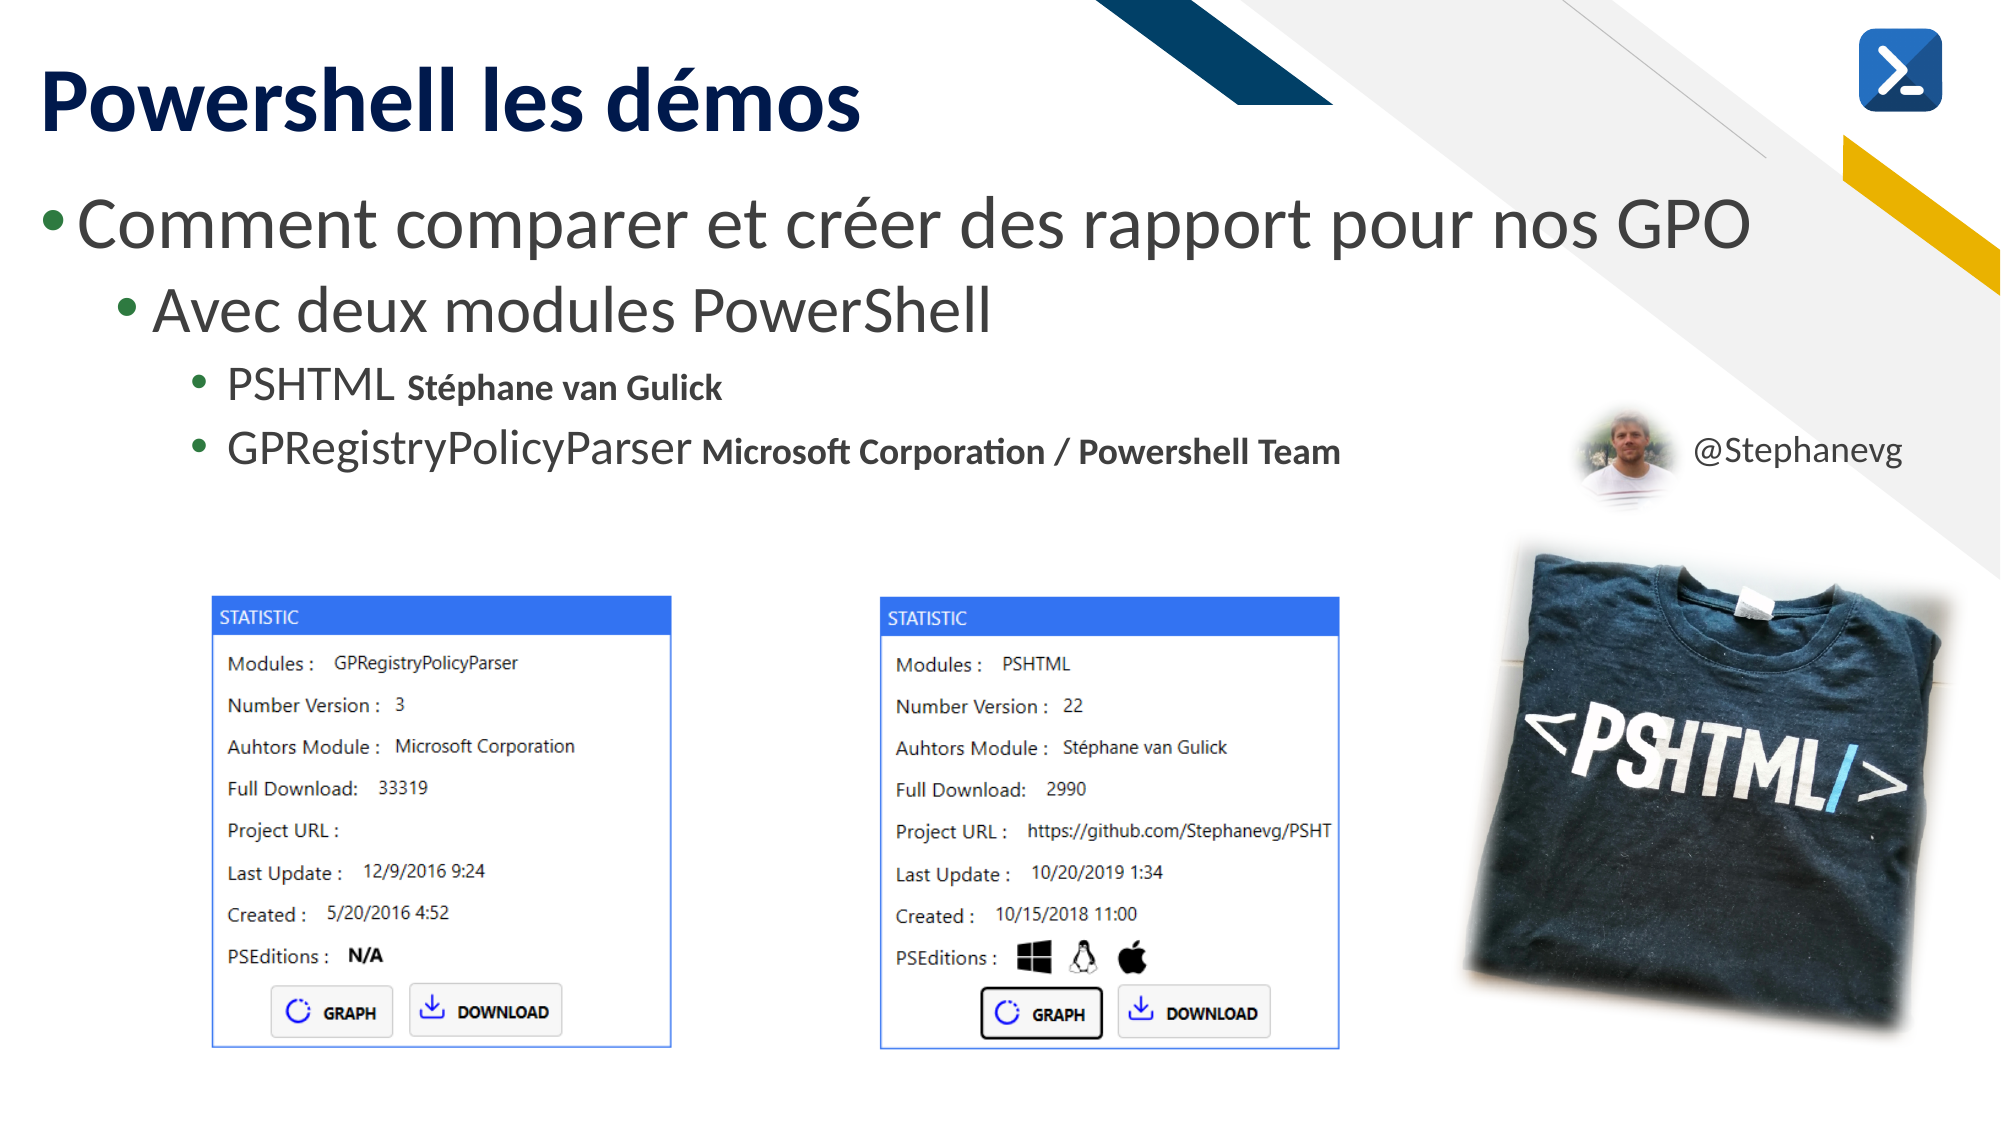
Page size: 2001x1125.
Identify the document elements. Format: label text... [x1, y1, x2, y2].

text_box Comment comparer et créer des rapport pour nos GPO Avec deux modules PowerShell PSHTML Stéphane van Gulick GPRegistryPolicyParser Microsoft Corporation / Powershell Team [25, 176, 1835, 919]
title Powershell les démos [25, 42, 1190, 152]
picture [1859, 28, 1943, 112]
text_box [207, 392, 1947, 1058]
